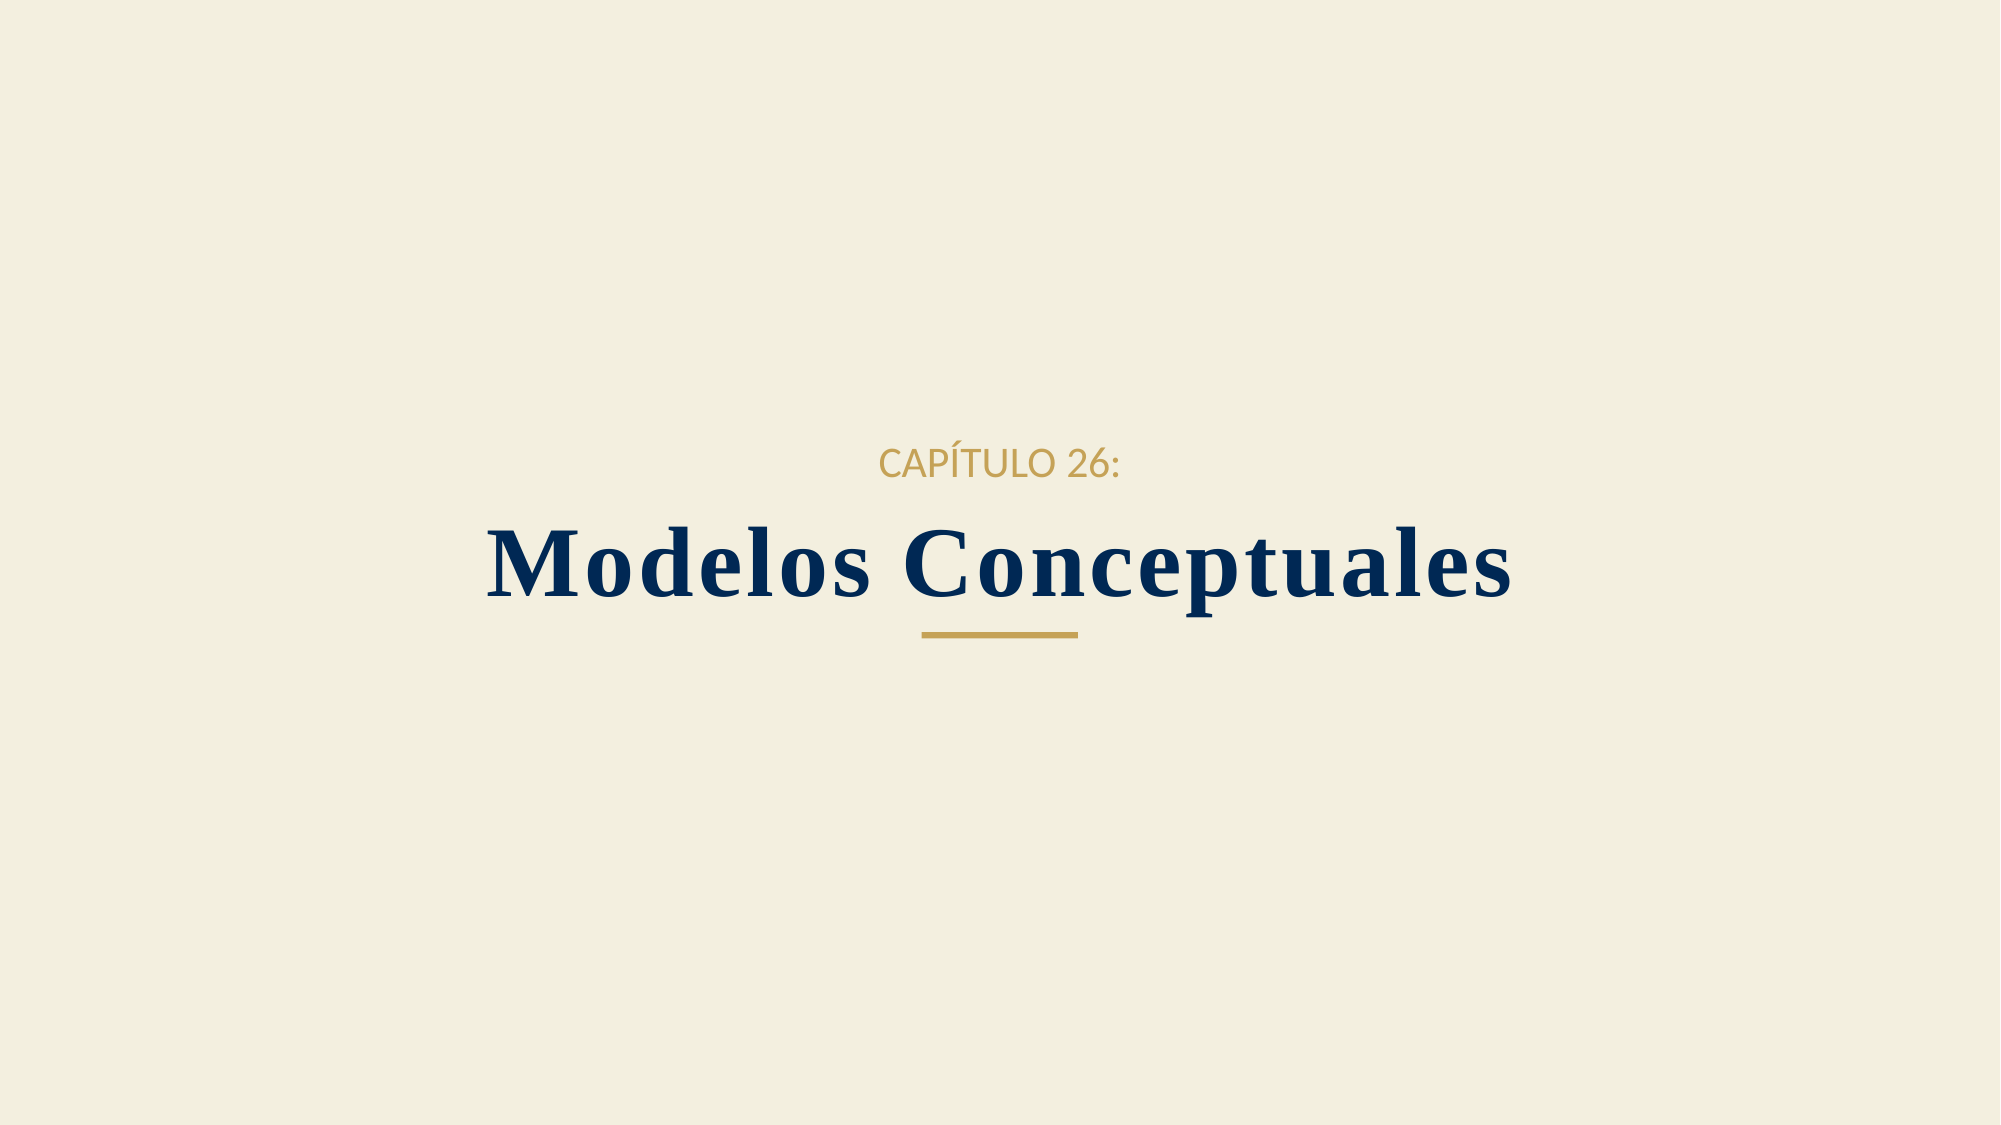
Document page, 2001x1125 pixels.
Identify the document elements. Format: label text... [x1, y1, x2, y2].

title CAPÍTULO 26: Modelos Conceptuales [477, 426, 1523, 622]
text_box [921, 632, 1078, 639]
